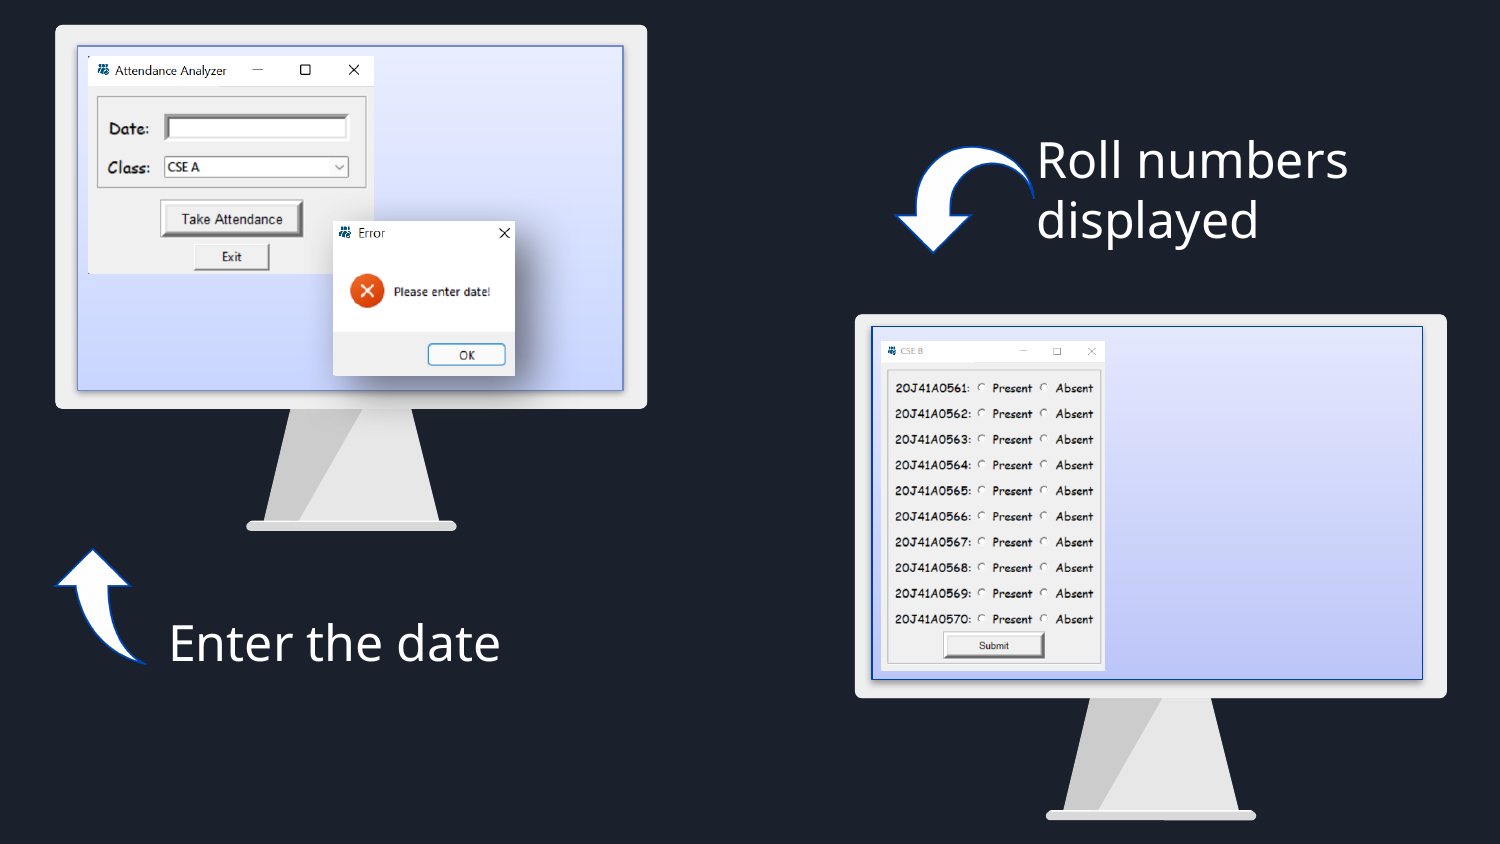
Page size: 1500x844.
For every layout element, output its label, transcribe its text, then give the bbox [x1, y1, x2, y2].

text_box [55, 24, 648, 531]
text_box Enter the date [181, 603, 590, 679]
picture [888, 127, 1040, 278]
picture [25, 535, 176, 687]
picture [87, 56, 515, 376]
text_box Roll numbers displayed [1021, 121, 1491, 257]
picture [881, 341, 1105, 671]
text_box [854, 314, 1448, 821]
